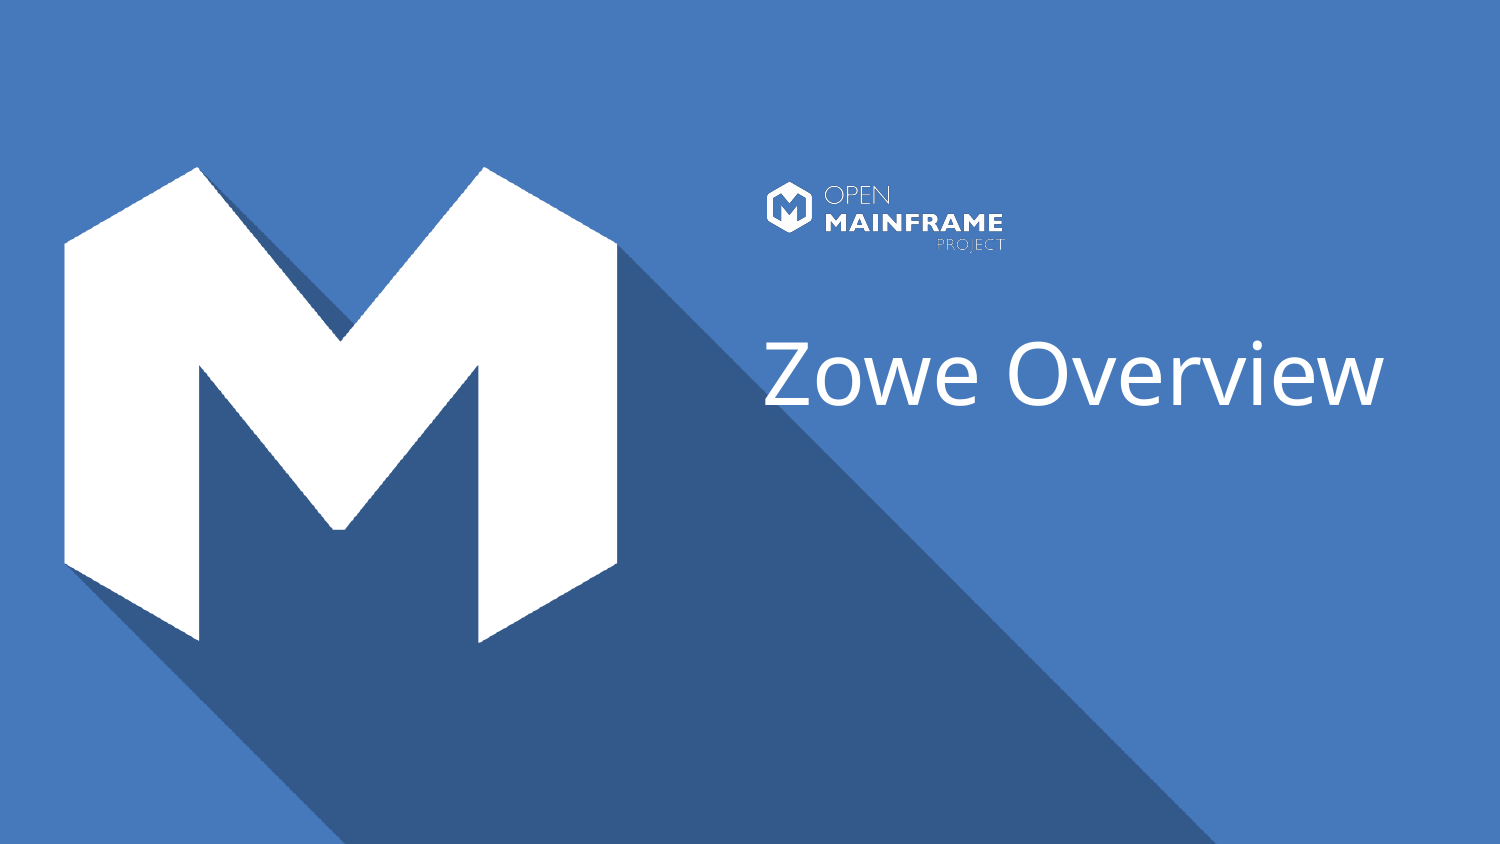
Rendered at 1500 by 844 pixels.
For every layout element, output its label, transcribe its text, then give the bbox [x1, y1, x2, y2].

picture [0, 0, 1500, 844]
title Zowe Overview [747, 269, 1434, 486]
